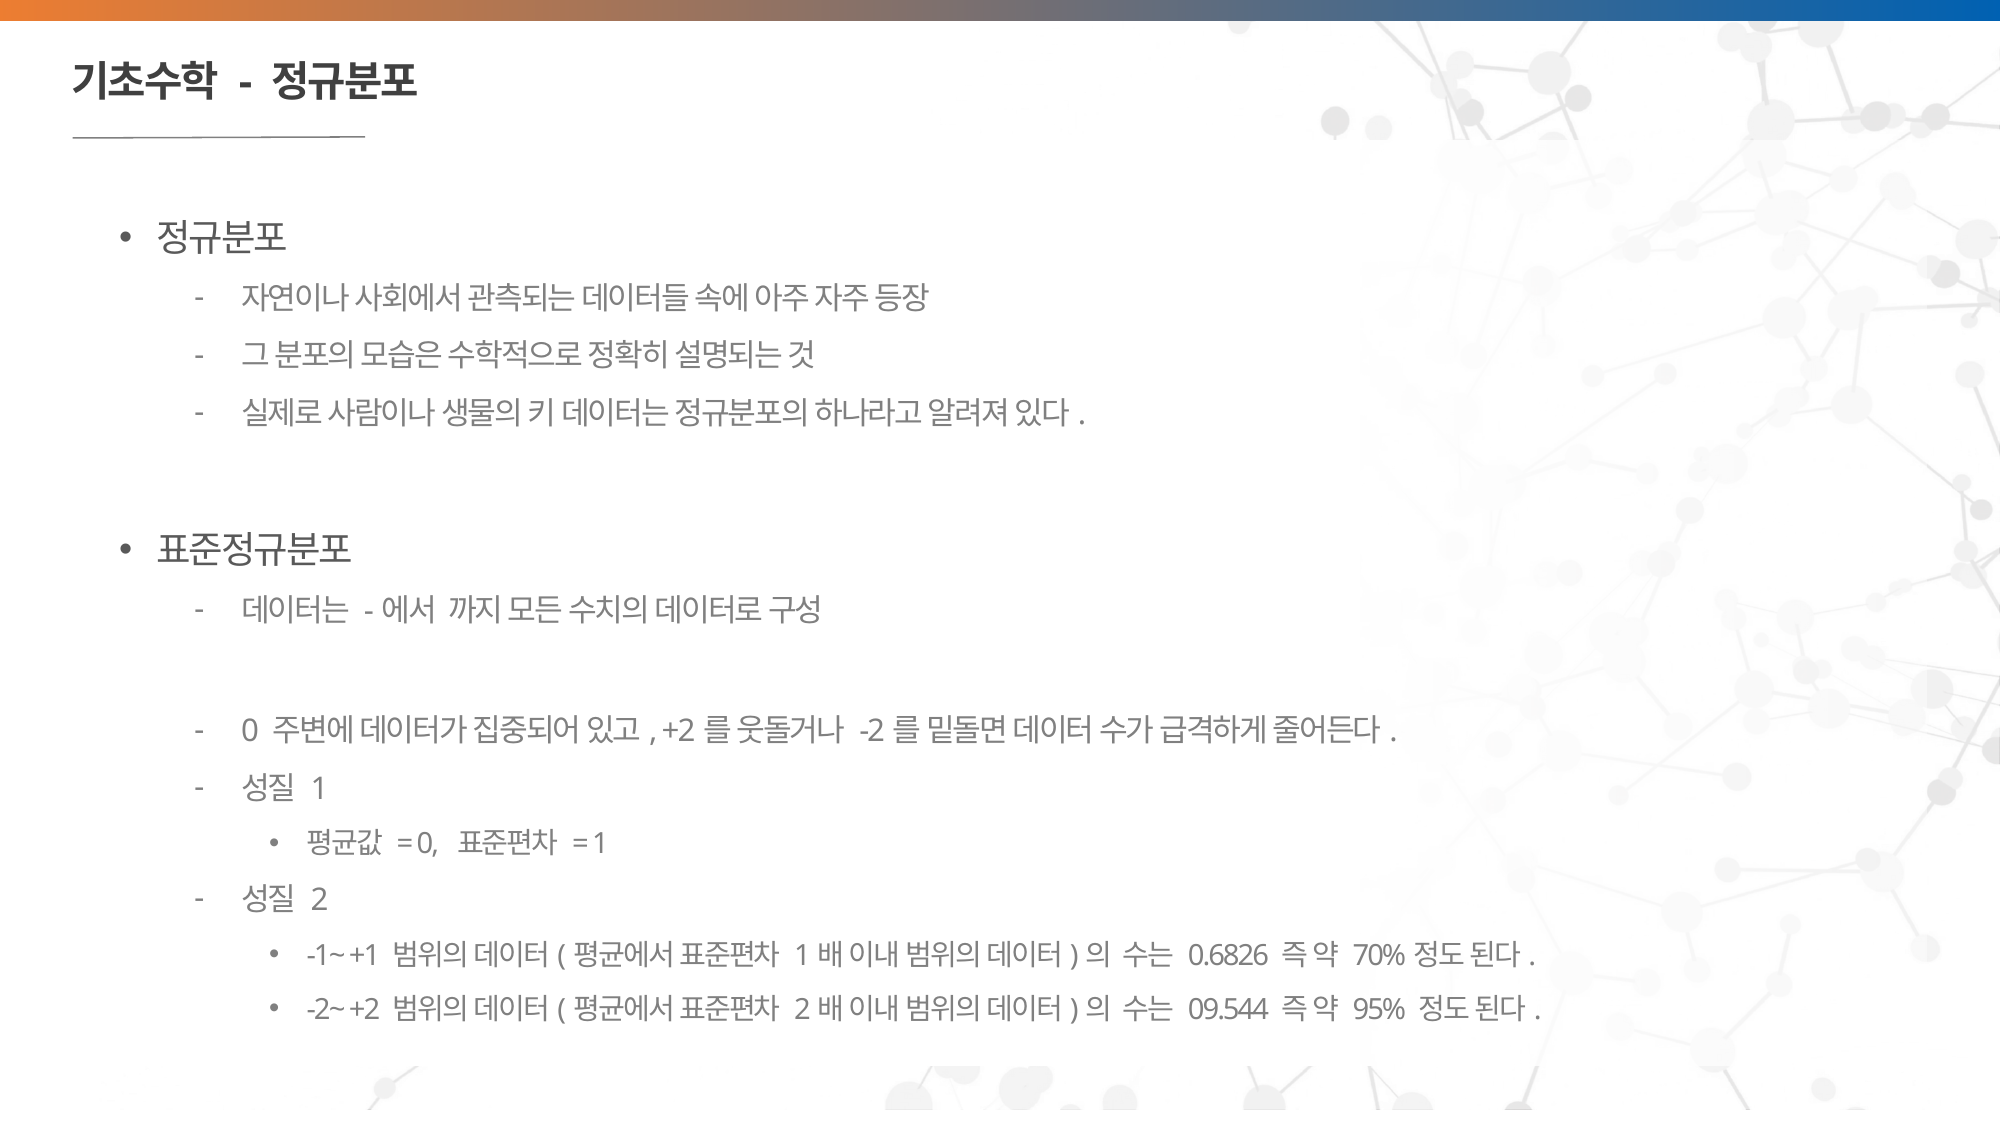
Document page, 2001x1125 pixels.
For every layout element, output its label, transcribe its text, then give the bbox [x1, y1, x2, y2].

title 기초수학 - 정규분포 [56, 49, 1162, 117]
